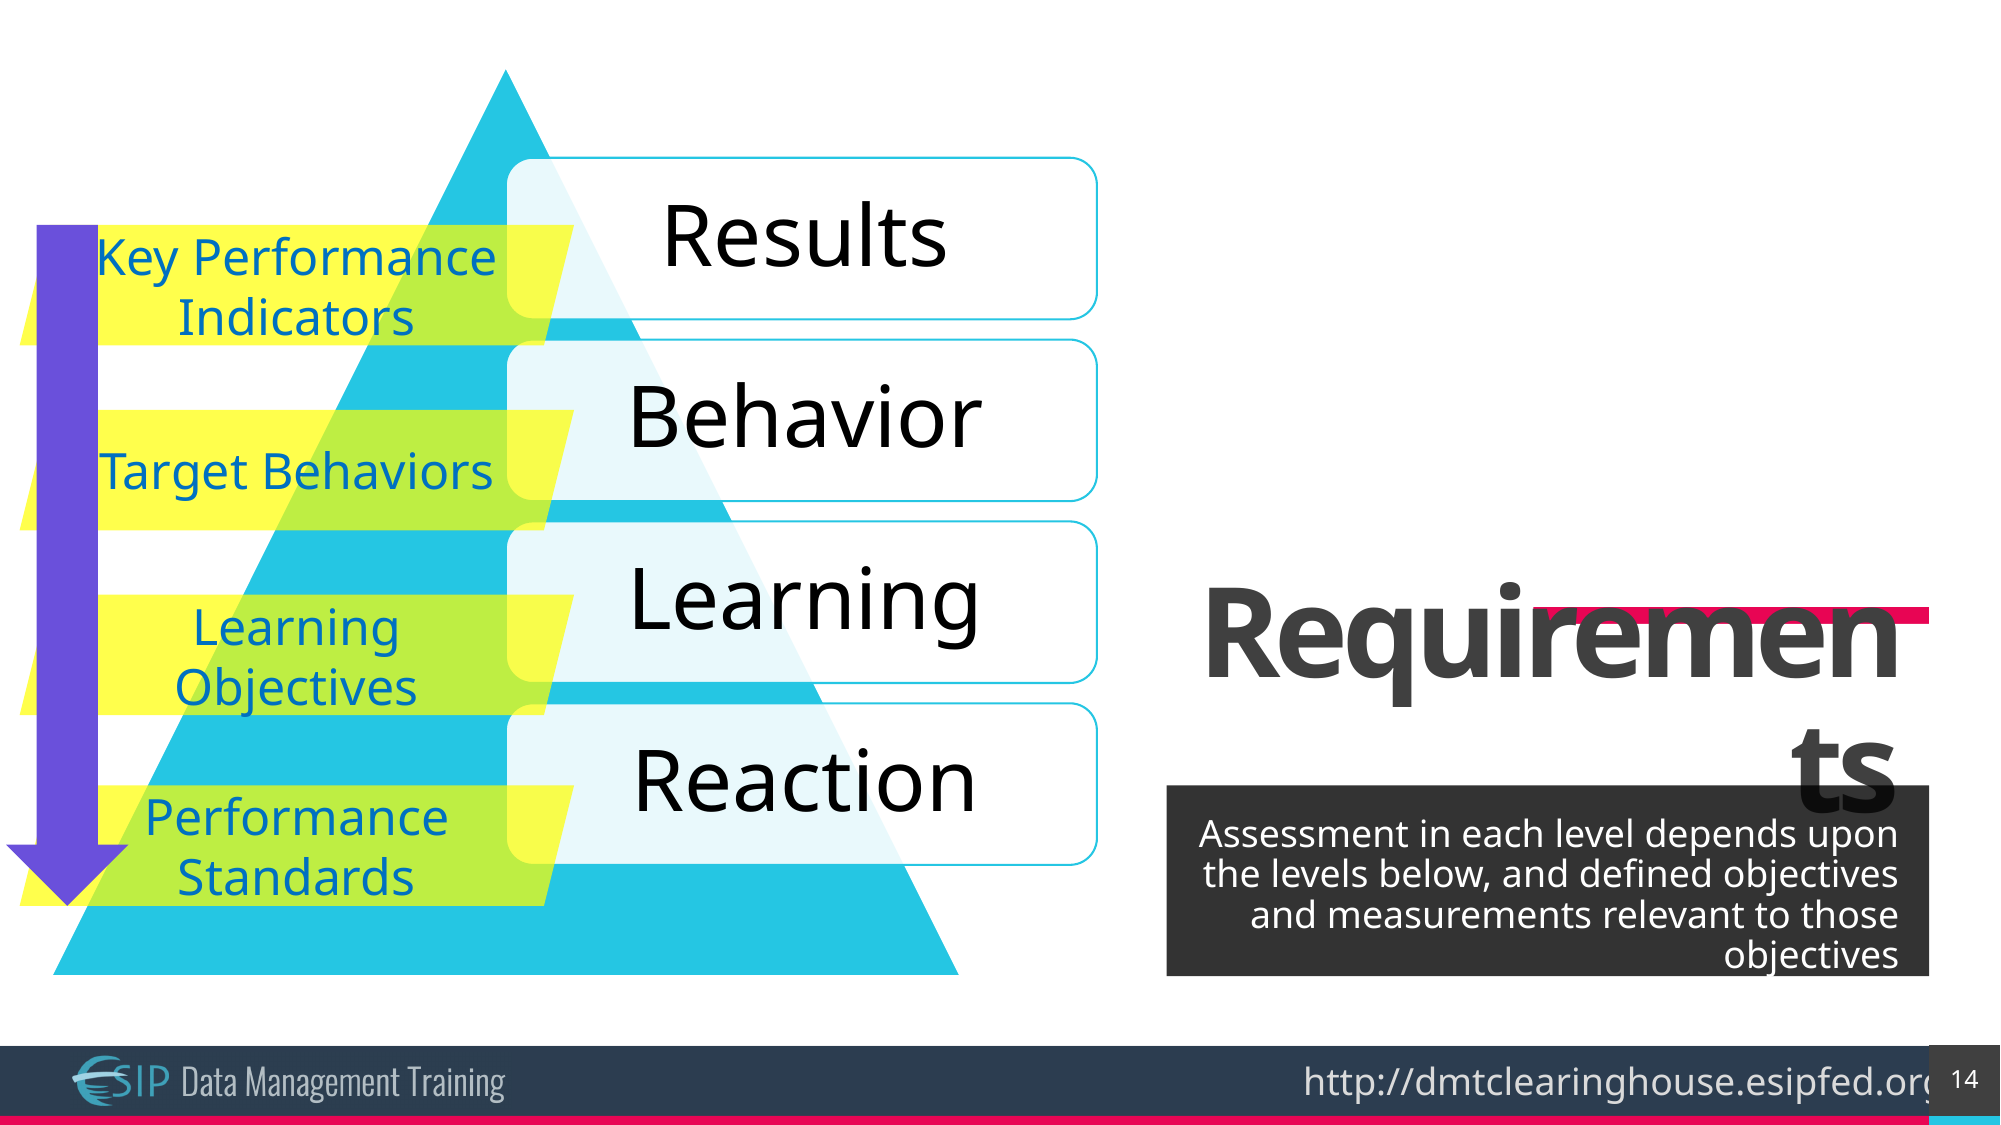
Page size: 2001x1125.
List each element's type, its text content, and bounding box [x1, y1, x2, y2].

picture [70, 1052, 512, 1109]
slide_number 14 [1929, 1045, 2000, 1116]
title Requirements [1293, 623, 1930, 785]
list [0, 66, 1293, 977]
list Assessment in each level depends upon the levels below, and defined objectives and measurements relevant to those objectives [1293, 785, 1930, 977]
